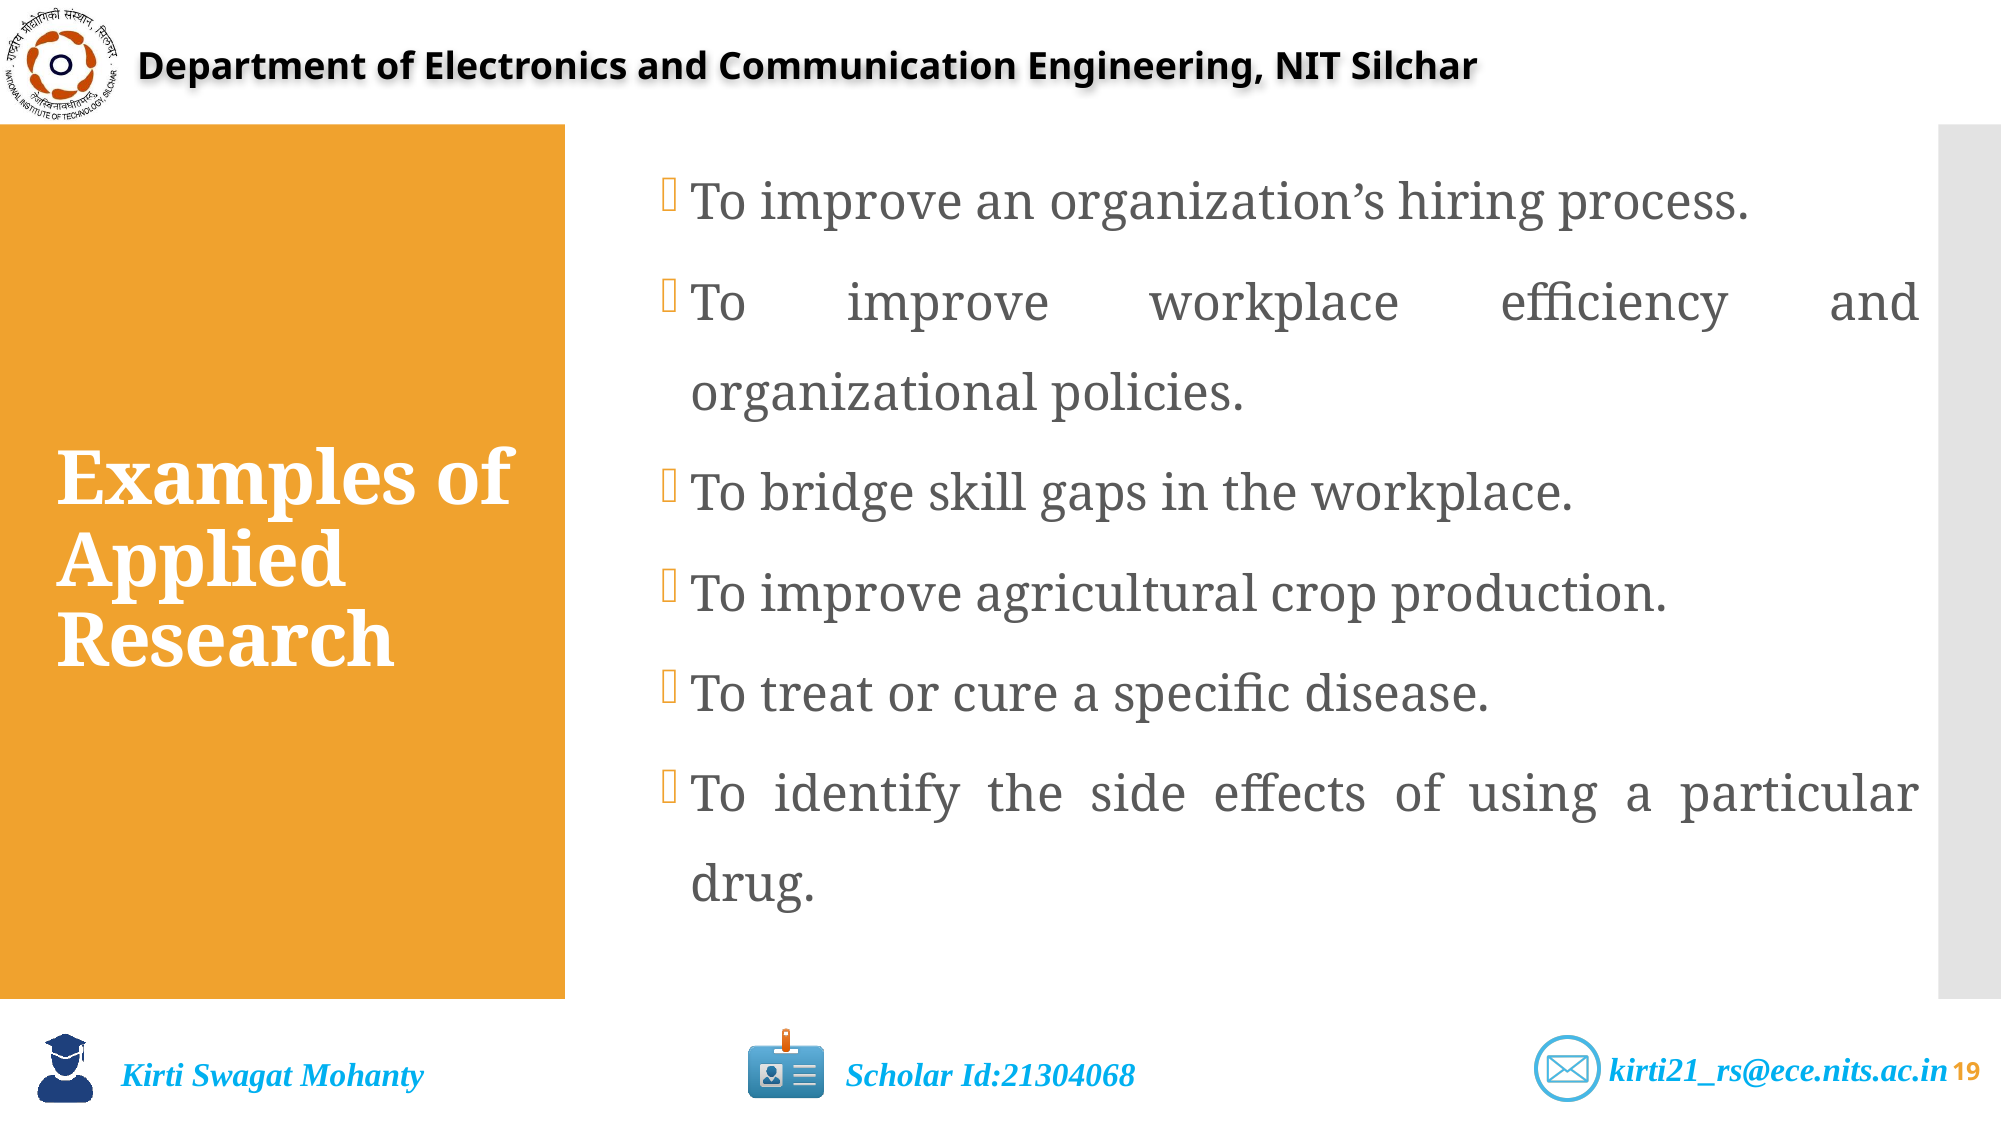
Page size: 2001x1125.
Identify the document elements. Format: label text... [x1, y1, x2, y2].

title Examples of Applied Research [41, 184, 525, 940]
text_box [2, 7, 1820, 122]
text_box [24, 1025, 2000, 1110]
text_box To improve an organization’s hiring process. To improve workplace efficiency and organizational policies. To bridge skill gaps in the workplace. To improve agricultural crop production. To treat or cure a specific disease. To identify the side effects of using a particular drug. [563, 121, 1936, 995]
